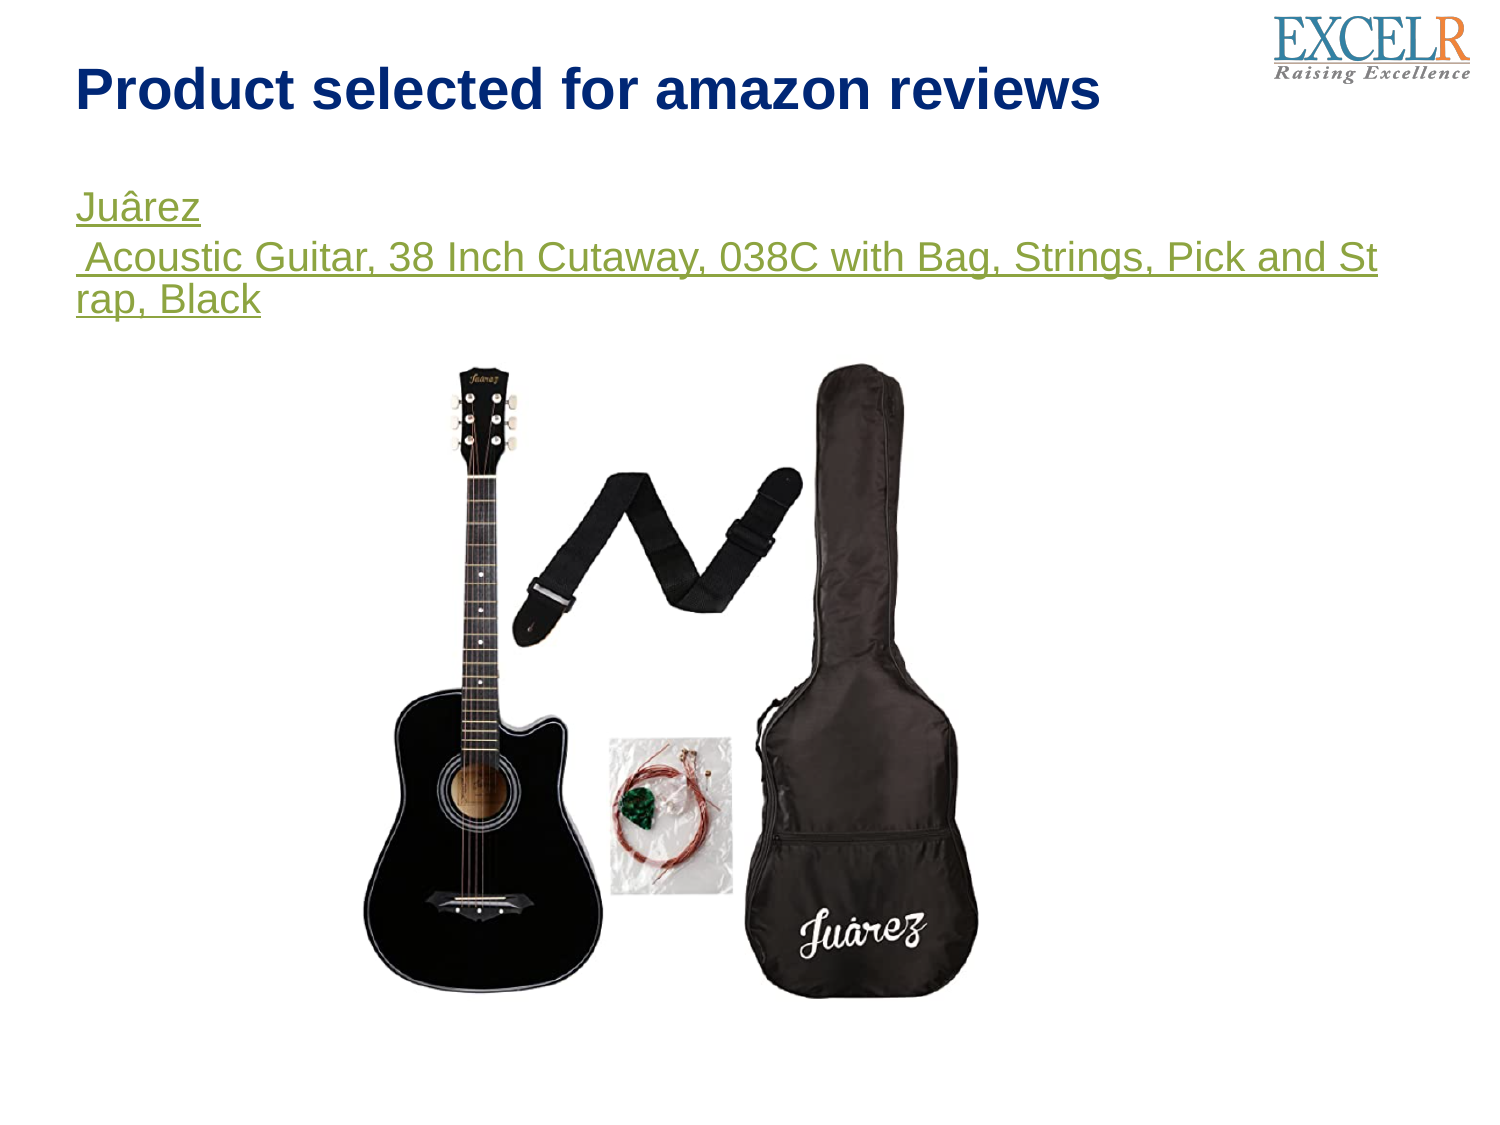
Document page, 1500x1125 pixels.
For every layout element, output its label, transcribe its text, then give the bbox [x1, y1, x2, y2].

picture [350, 332, 984, 1008]
text_box Juârez Acoustic Guitar, 38 Inch Cutaway, 038C with Bag, Strings, Pick and Strap, Black [60, 172, 1397, 288]
text_box Product selected for amazon reviews [60, 43, 1217, 129]
picture [1274, 16, 1470, 85]
